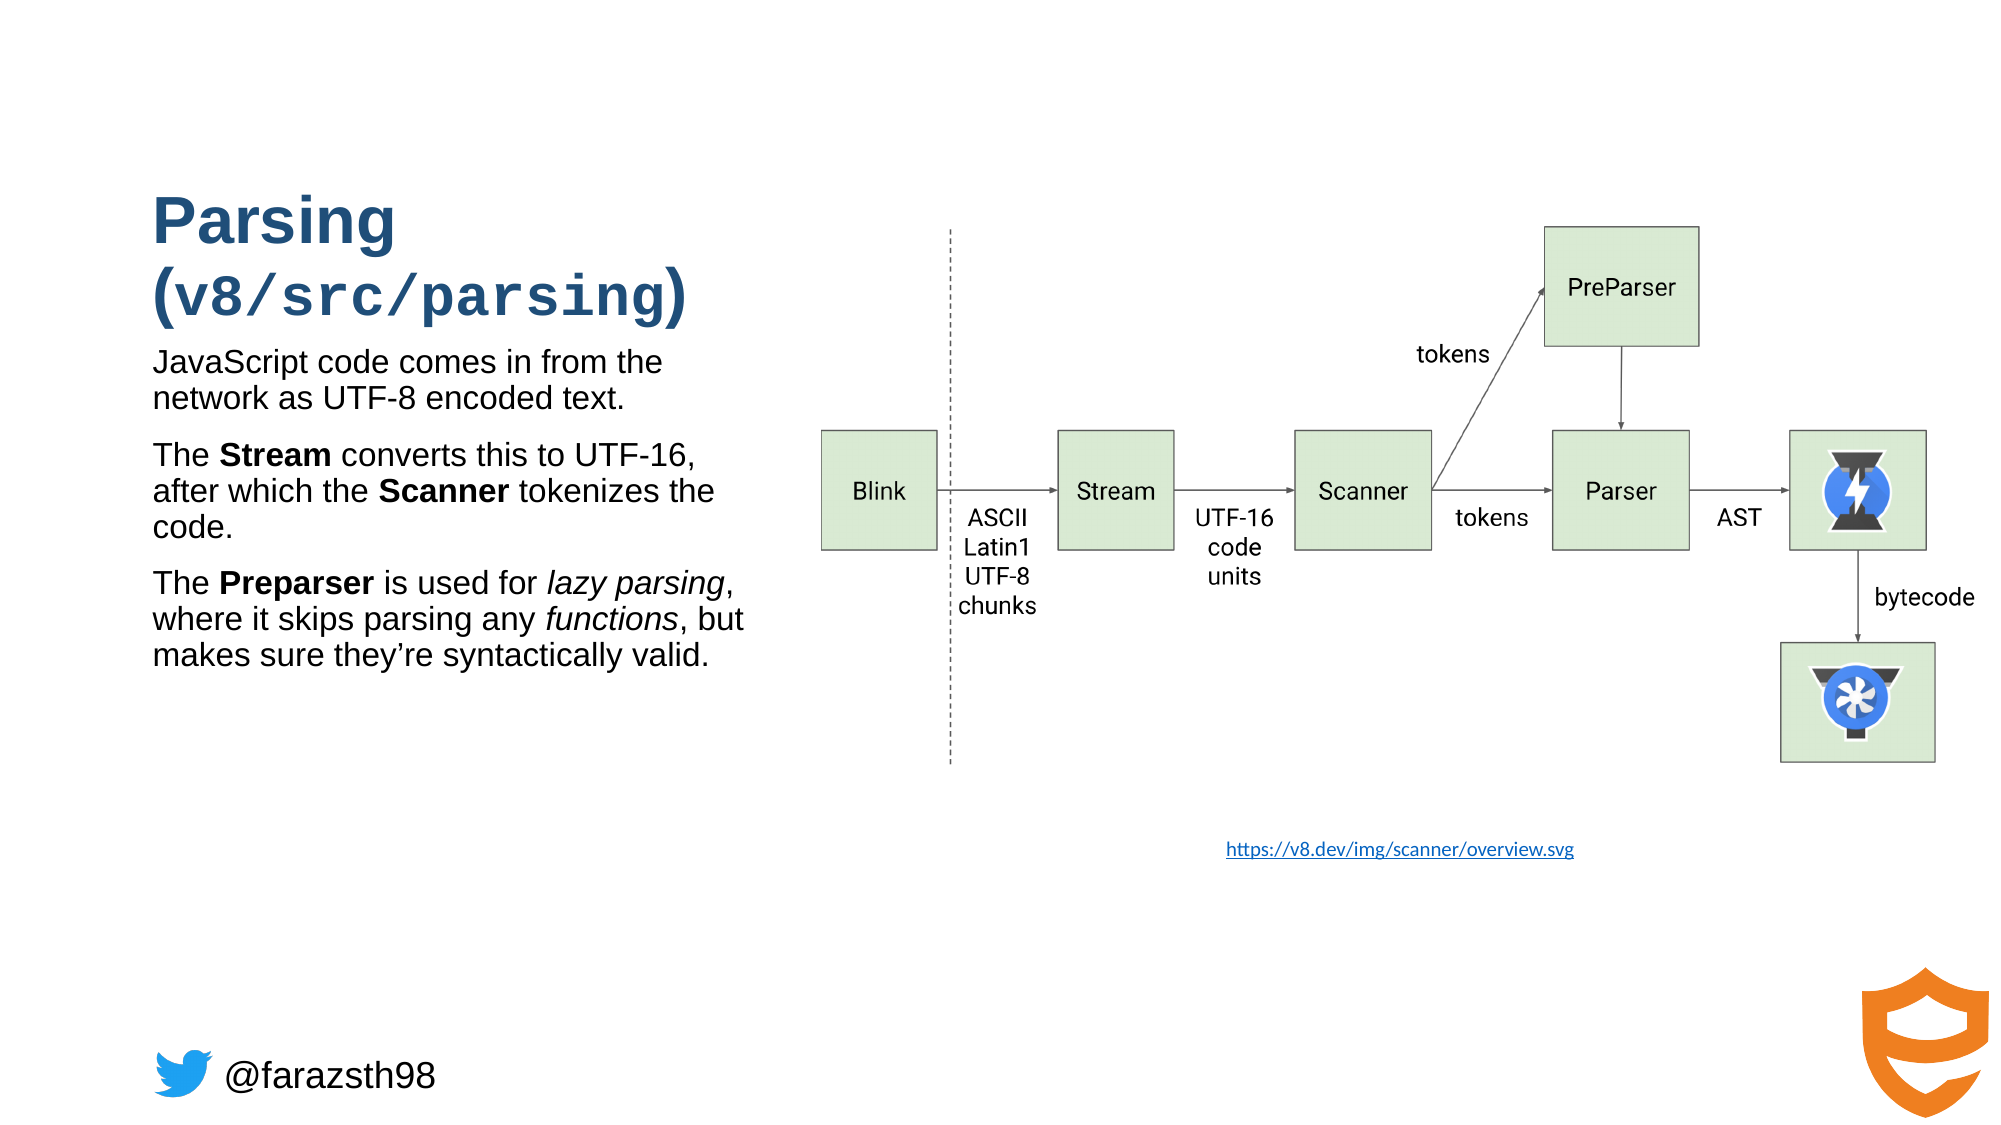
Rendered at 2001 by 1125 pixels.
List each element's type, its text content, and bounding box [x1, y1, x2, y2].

picture [1862, 967, 1989, 1118]
title Parsing (v8/src/parsing) [137, 75, 783, 337]
text_box https://v8.dev/img/scanner/overview.svg [1211, 827, 1589, 893]
picture [137, 1027, 230, 1120]
picture [821, 206, 1980, 769]
list JavaScript code comes in from the network as UTF-8 encoded text. The Stream converts this to UTF-16, after which the Scanner tokenizes the code. The Preparser is used for lazy parsing, where it skips parsing any functions, but makes sure they’re syntactically valid. [137, 337, 783, 963]
